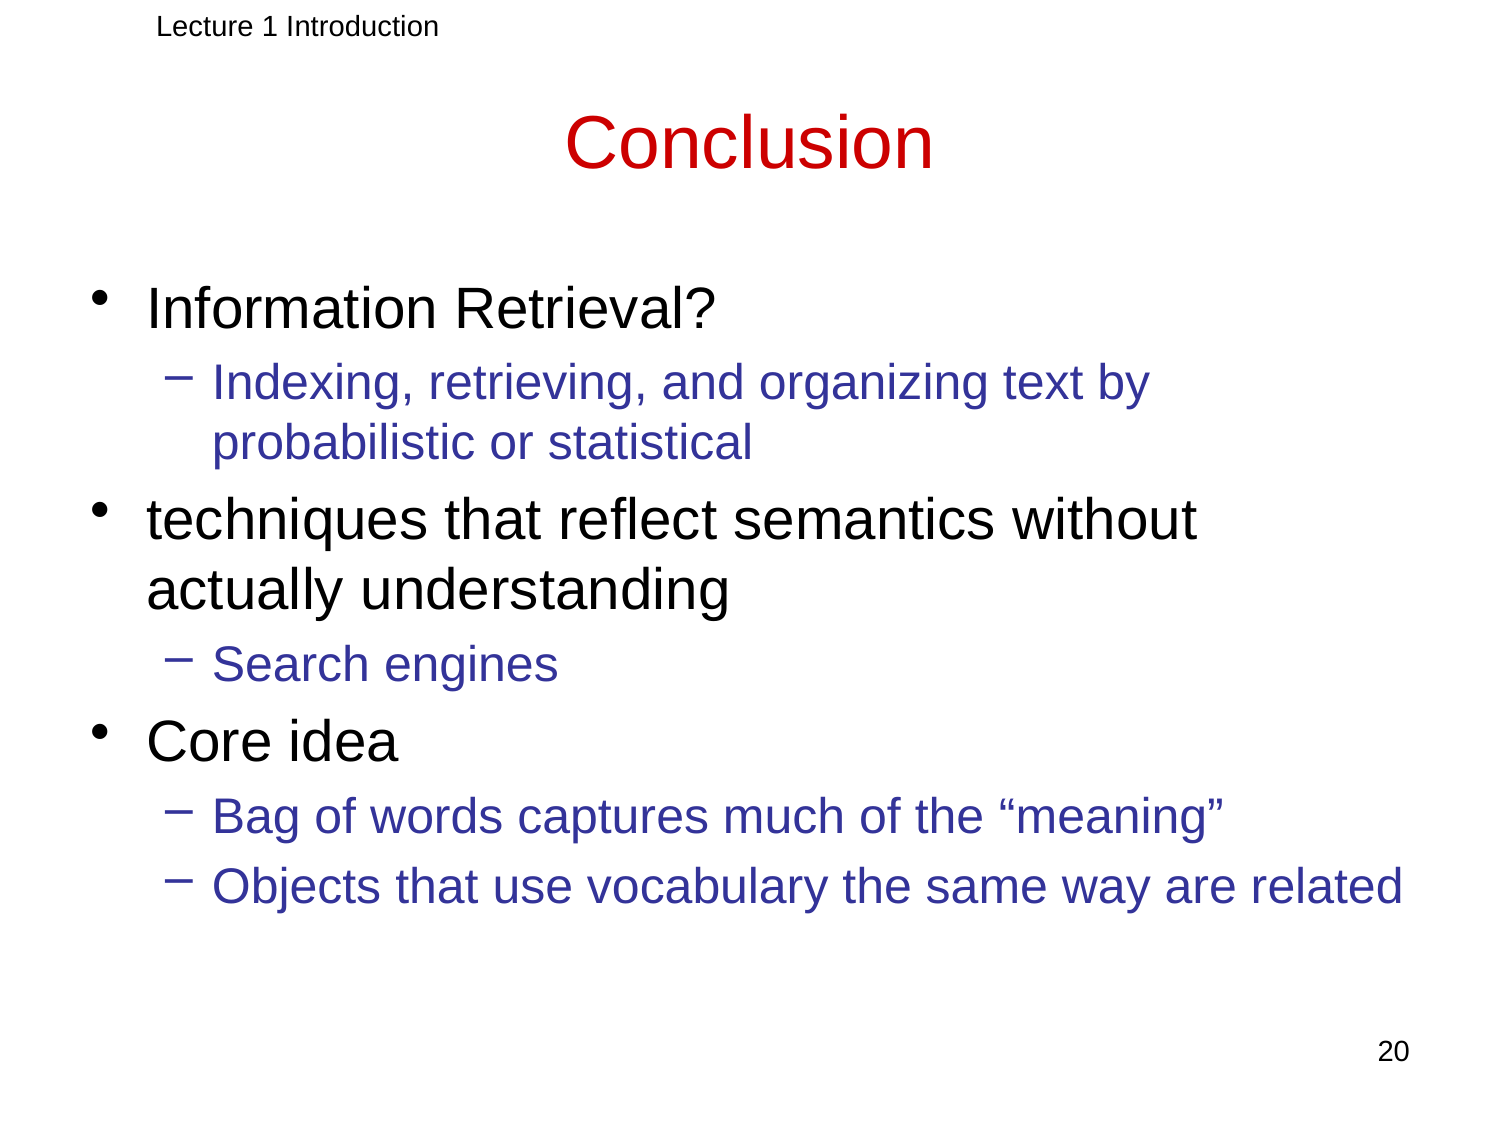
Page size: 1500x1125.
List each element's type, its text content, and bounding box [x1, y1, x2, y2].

slide_number 20 [1074, 1024, 1425, 1103]
list Information Retrieval? Indexing, retrieving, and organizing text by probabilistic or statistical techniques that reflect semantics without actually understanding Search engines Core idea Bag of words captures much of the “meaning” Objects that use vocabulary the same way are related [75, 262, 1425, 1005]
title Conclusion [75, 45, 1425, 233]
footer Lecture 1 Introduction [0, 0, 626, 79]
